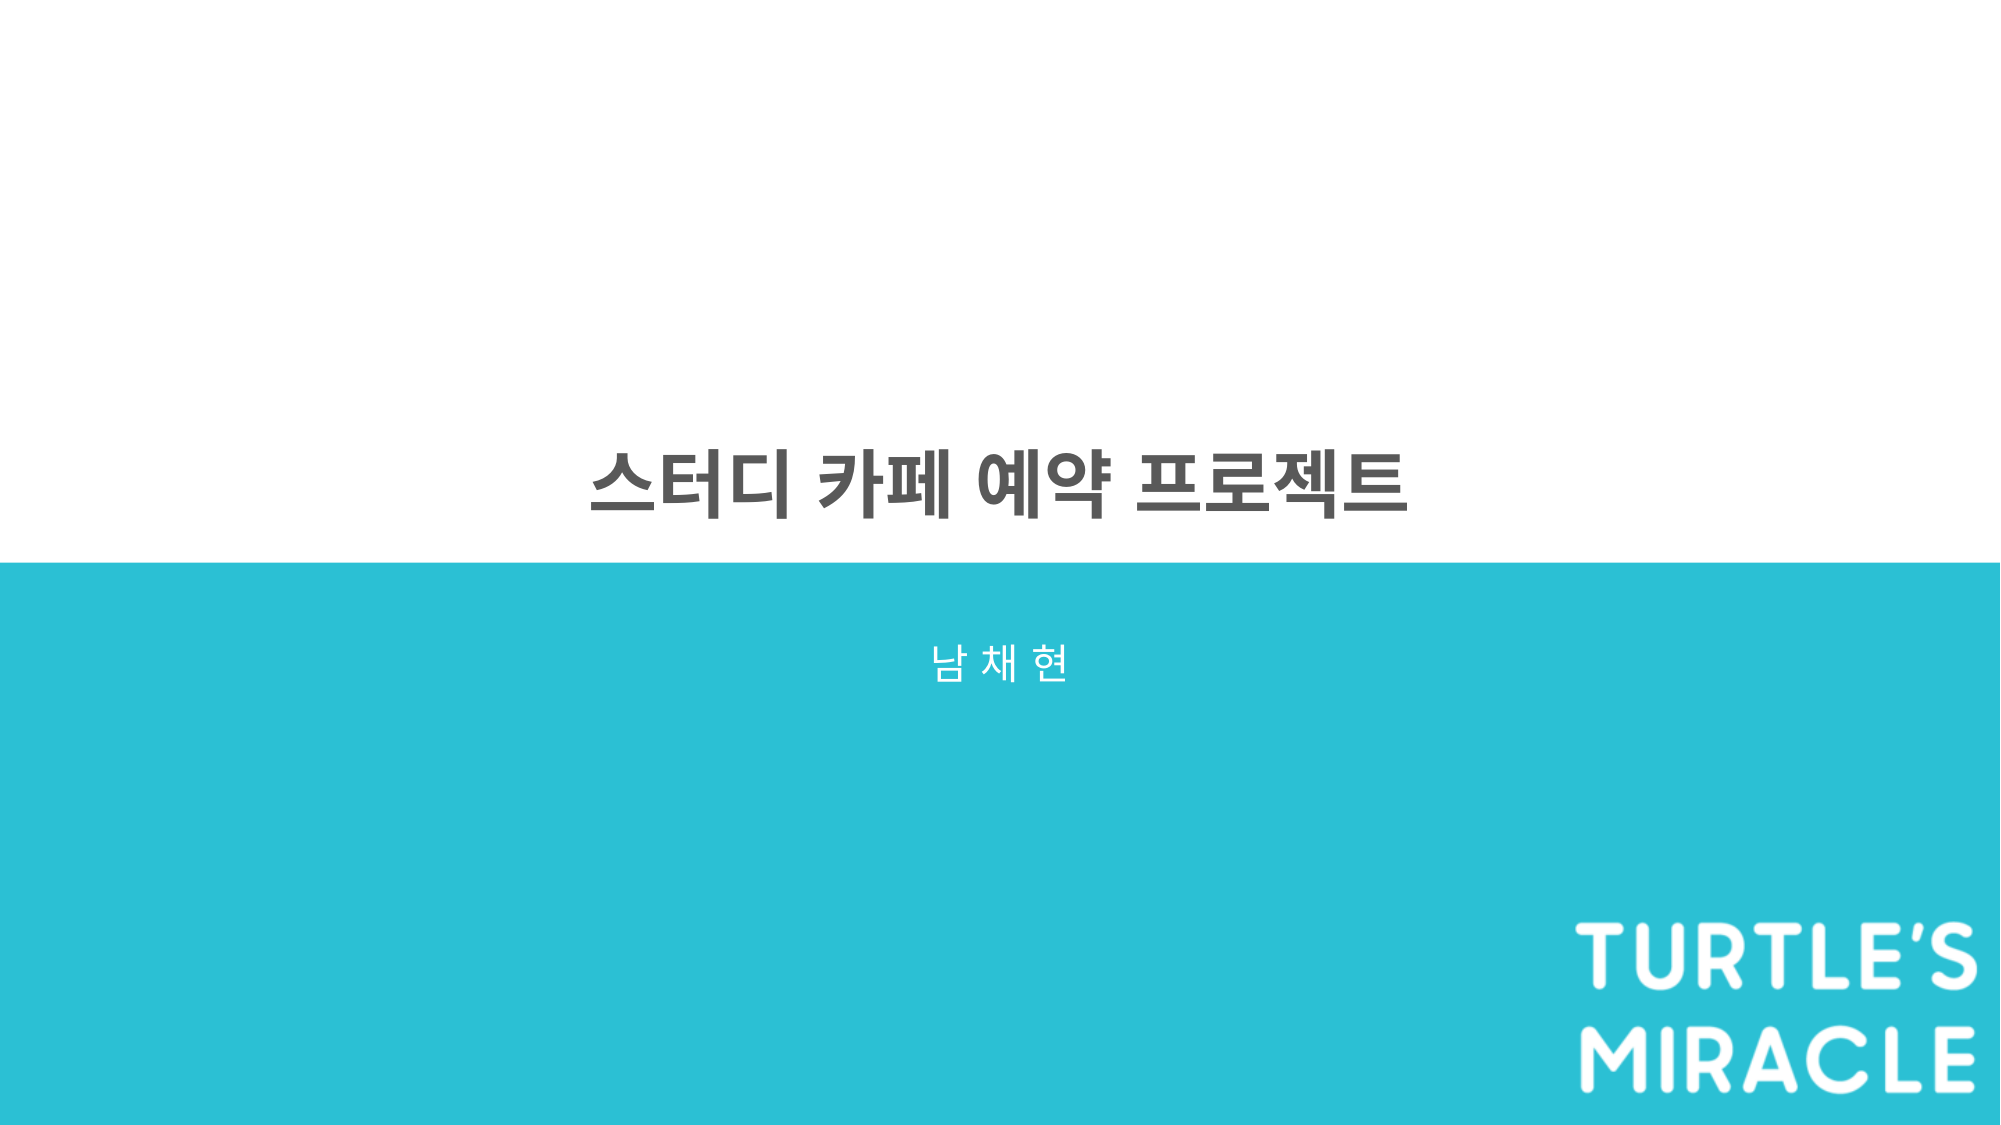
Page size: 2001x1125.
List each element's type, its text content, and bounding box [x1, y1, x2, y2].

picture [1570, 881, 1984, 1125]
text_box 스터디 카페 예약 프로젝트 남 채 현 [500, 340, 1500, 695]
text_box [0, 561, 2000, 1125]
